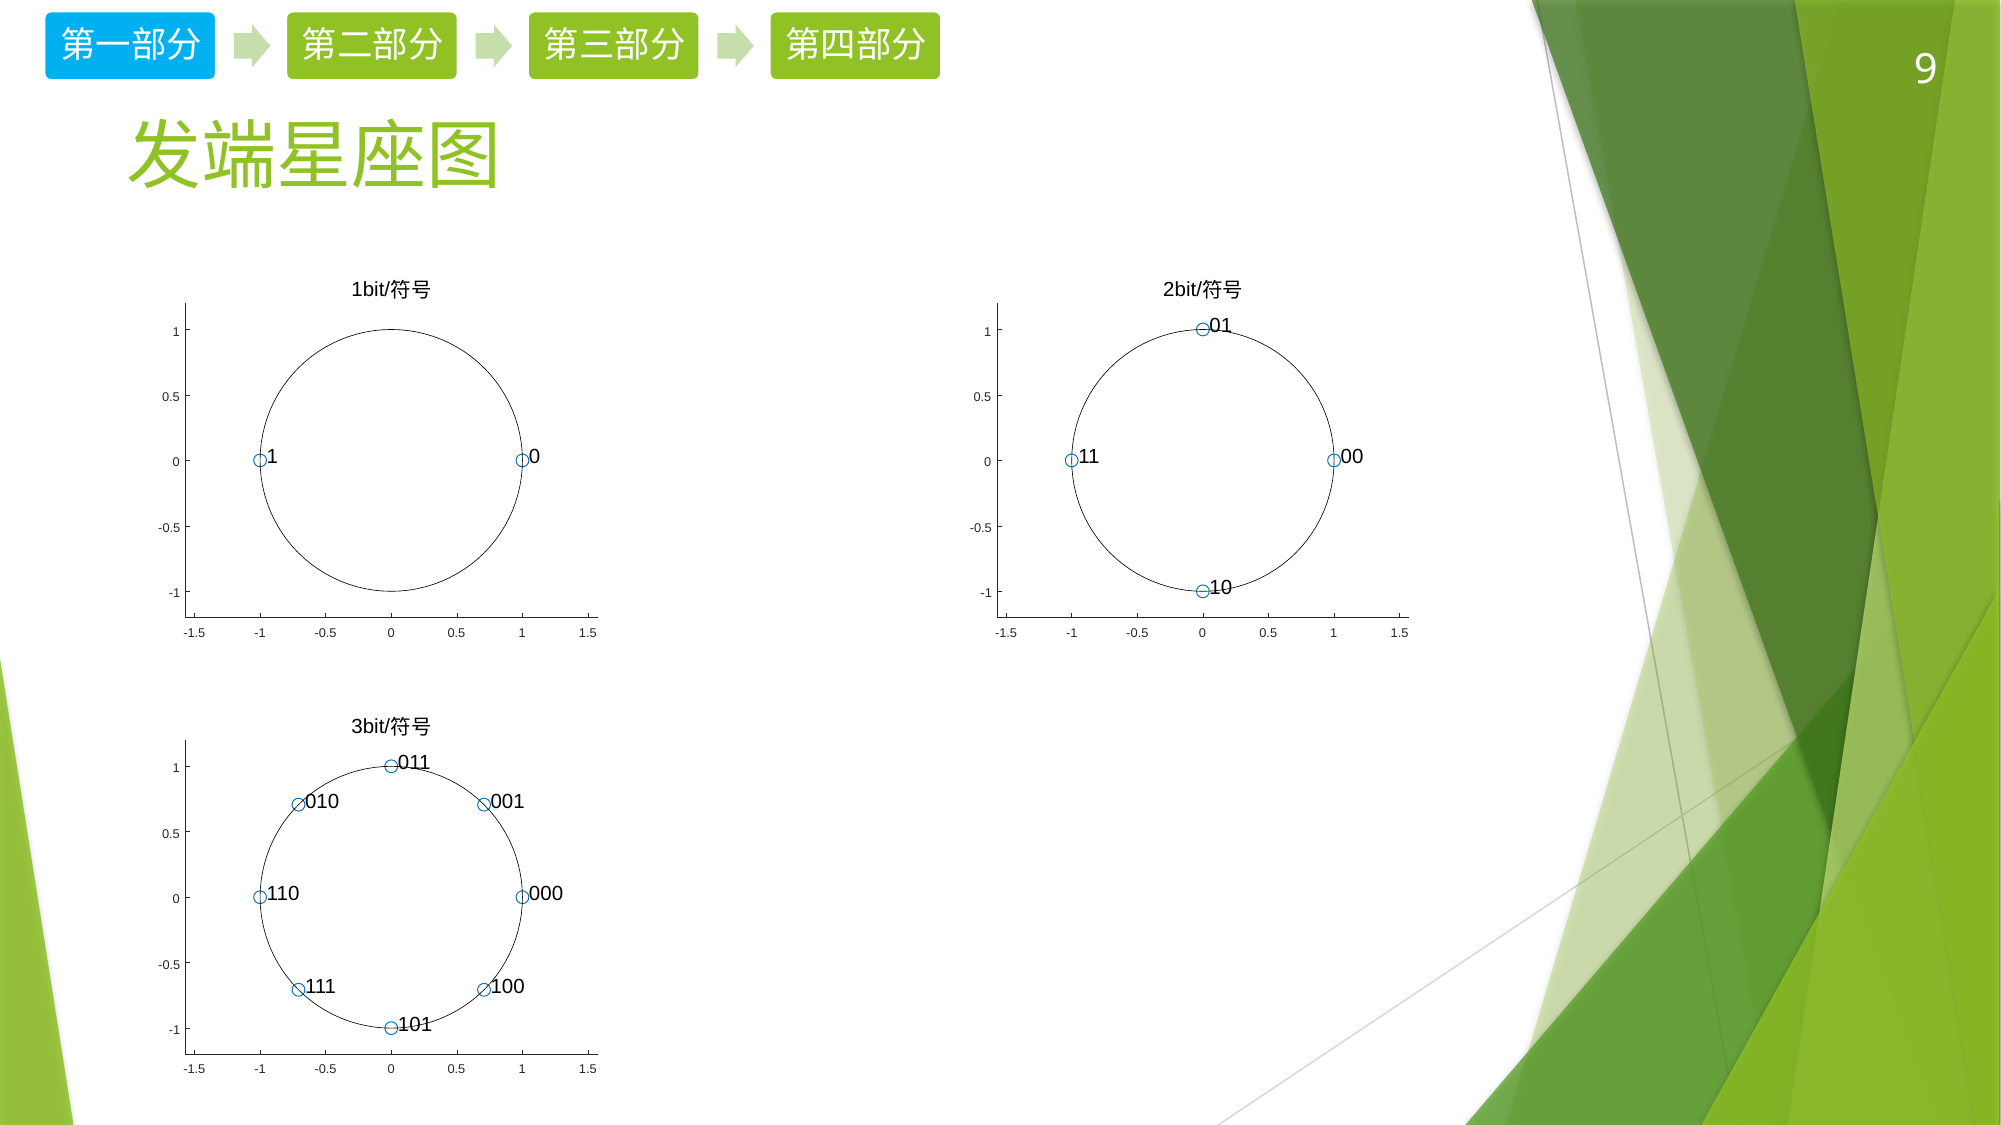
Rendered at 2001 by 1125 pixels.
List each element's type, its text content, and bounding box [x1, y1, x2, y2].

title 发端星座图 [111, 99, 1522, 233]
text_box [42, 10, 943, 82]
slide_number 9 [1762, 40, 1953, 100]
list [0, 233, 1686, 1125]
